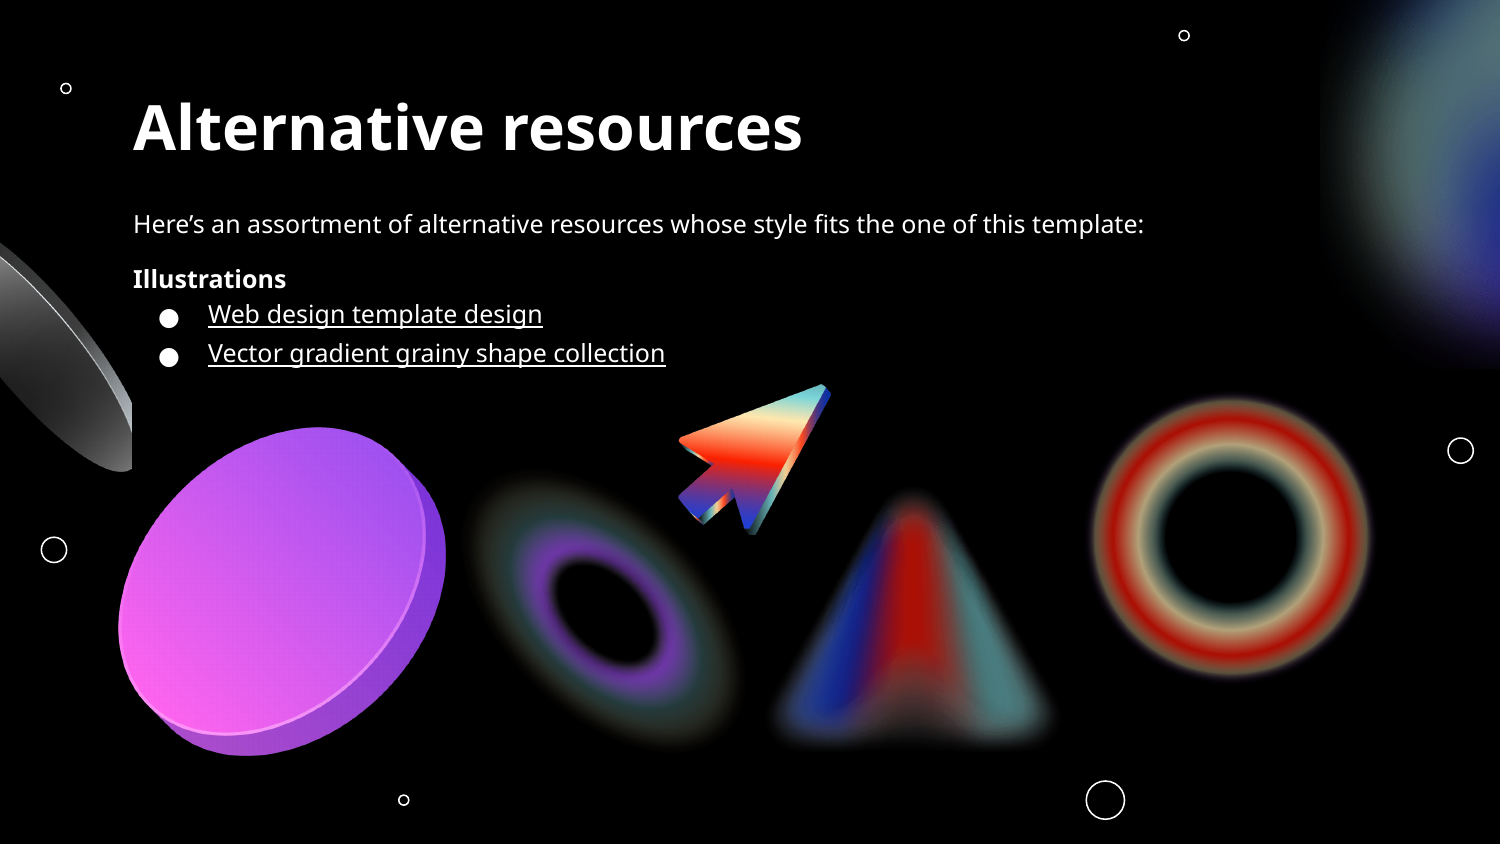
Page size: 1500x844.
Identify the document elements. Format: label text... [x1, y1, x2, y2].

picture [458, 384, 1066, 756]
picture [1320, 0, 1500, 369]
text_box Here’s an assortment of alternative resources whose style fits the one of this template: Illustrations Web design template design Vector gradient grainy shape collection [118, 189, 1382, 385]
title Alternative resources [118, 72, 1382, 167]
picture [1077, 384, 1384, 690]
picture [0, 220, 446, 756]
